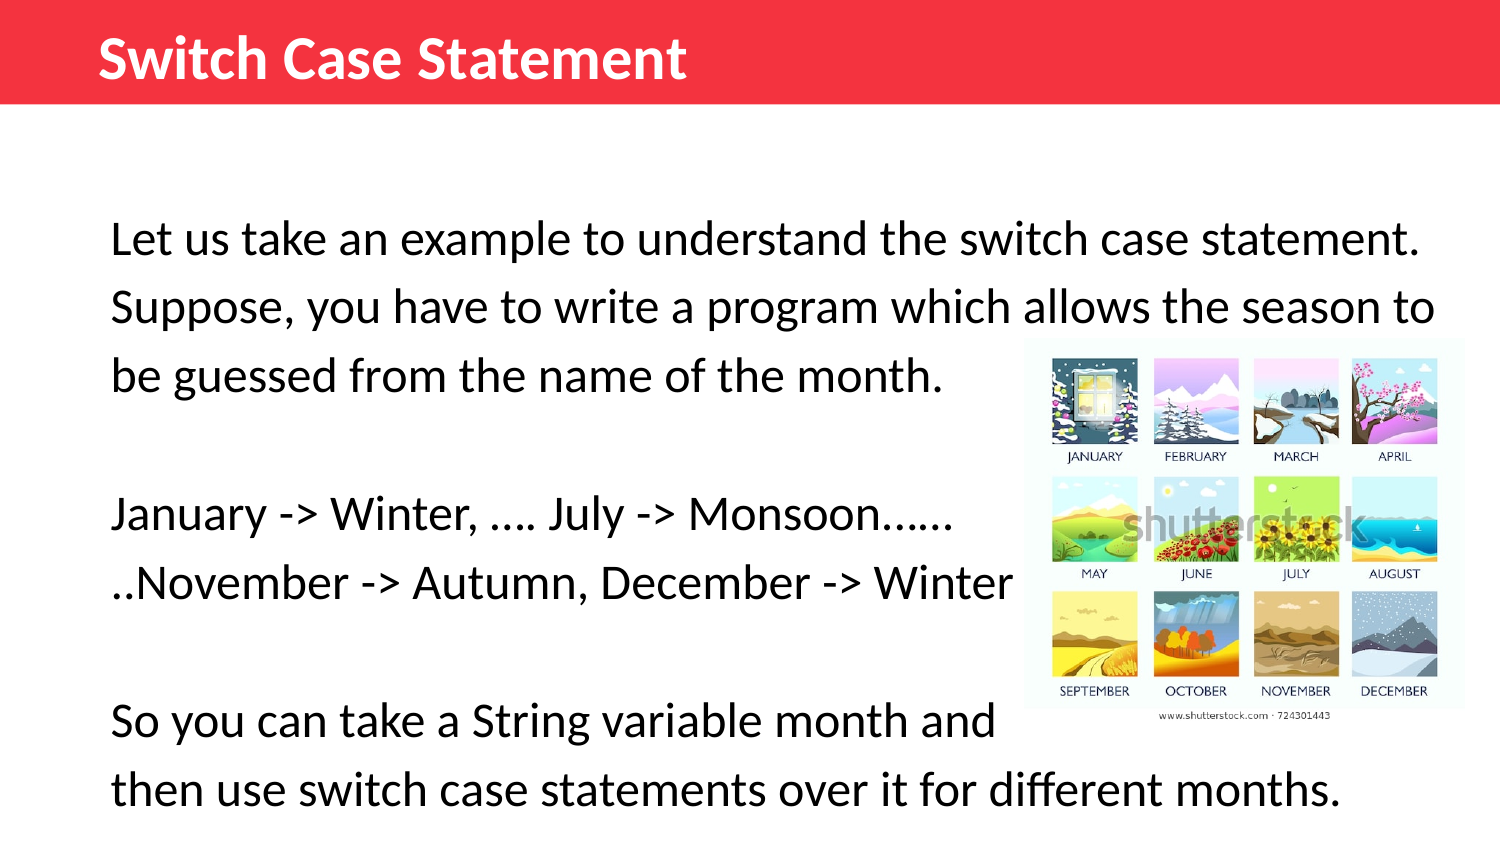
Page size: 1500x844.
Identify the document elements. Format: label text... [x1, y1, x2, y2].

text_box Let us take an example to understand the switch case statement. Suppose, you have to write a program which allows the season to be guessed from the name of the month. January -> Winter, …. July -> Monsoon...… ..November -> Autumn, December -> Winter So you can take a String variable month and then use switch case statements over it for different months. [95, 180, 1465, 602]
text_box [0, 0, 1500, 105]
picture [1024, 338, 1465, 723]
text_box Switch Case Statement [83, 2, 765, 138]
